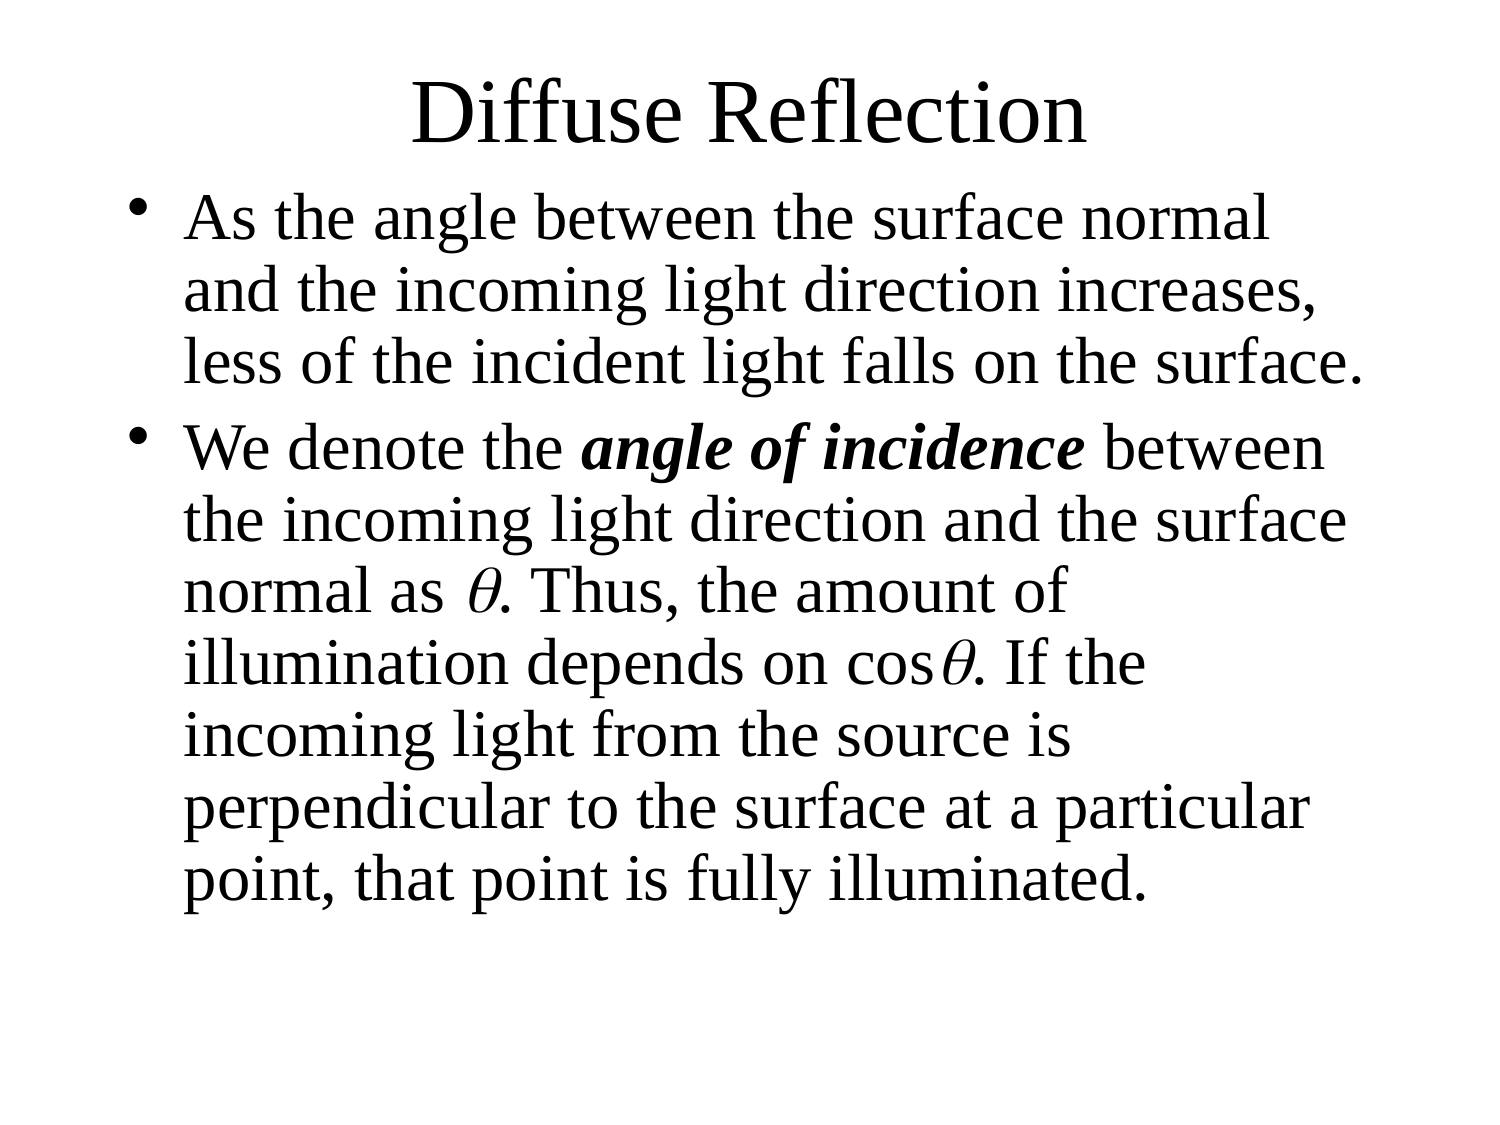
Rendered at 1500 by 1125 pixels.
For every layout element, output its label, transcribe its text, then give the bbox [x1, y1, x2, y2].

list As the angle between the surface normal and the incoming light direction increases, less of the incident light falls on the surface. We denote the angle of incidence between the incoming light direction and the surface normal as . Thus, the amount of illumination depends on cos. If the incoming light from the source is perpendicular to the surface at a particular point, that point is fully illuminated. [112, 174, 1388, 1001]
title Diffuse Reflection [112, 12, 1388, 174]
